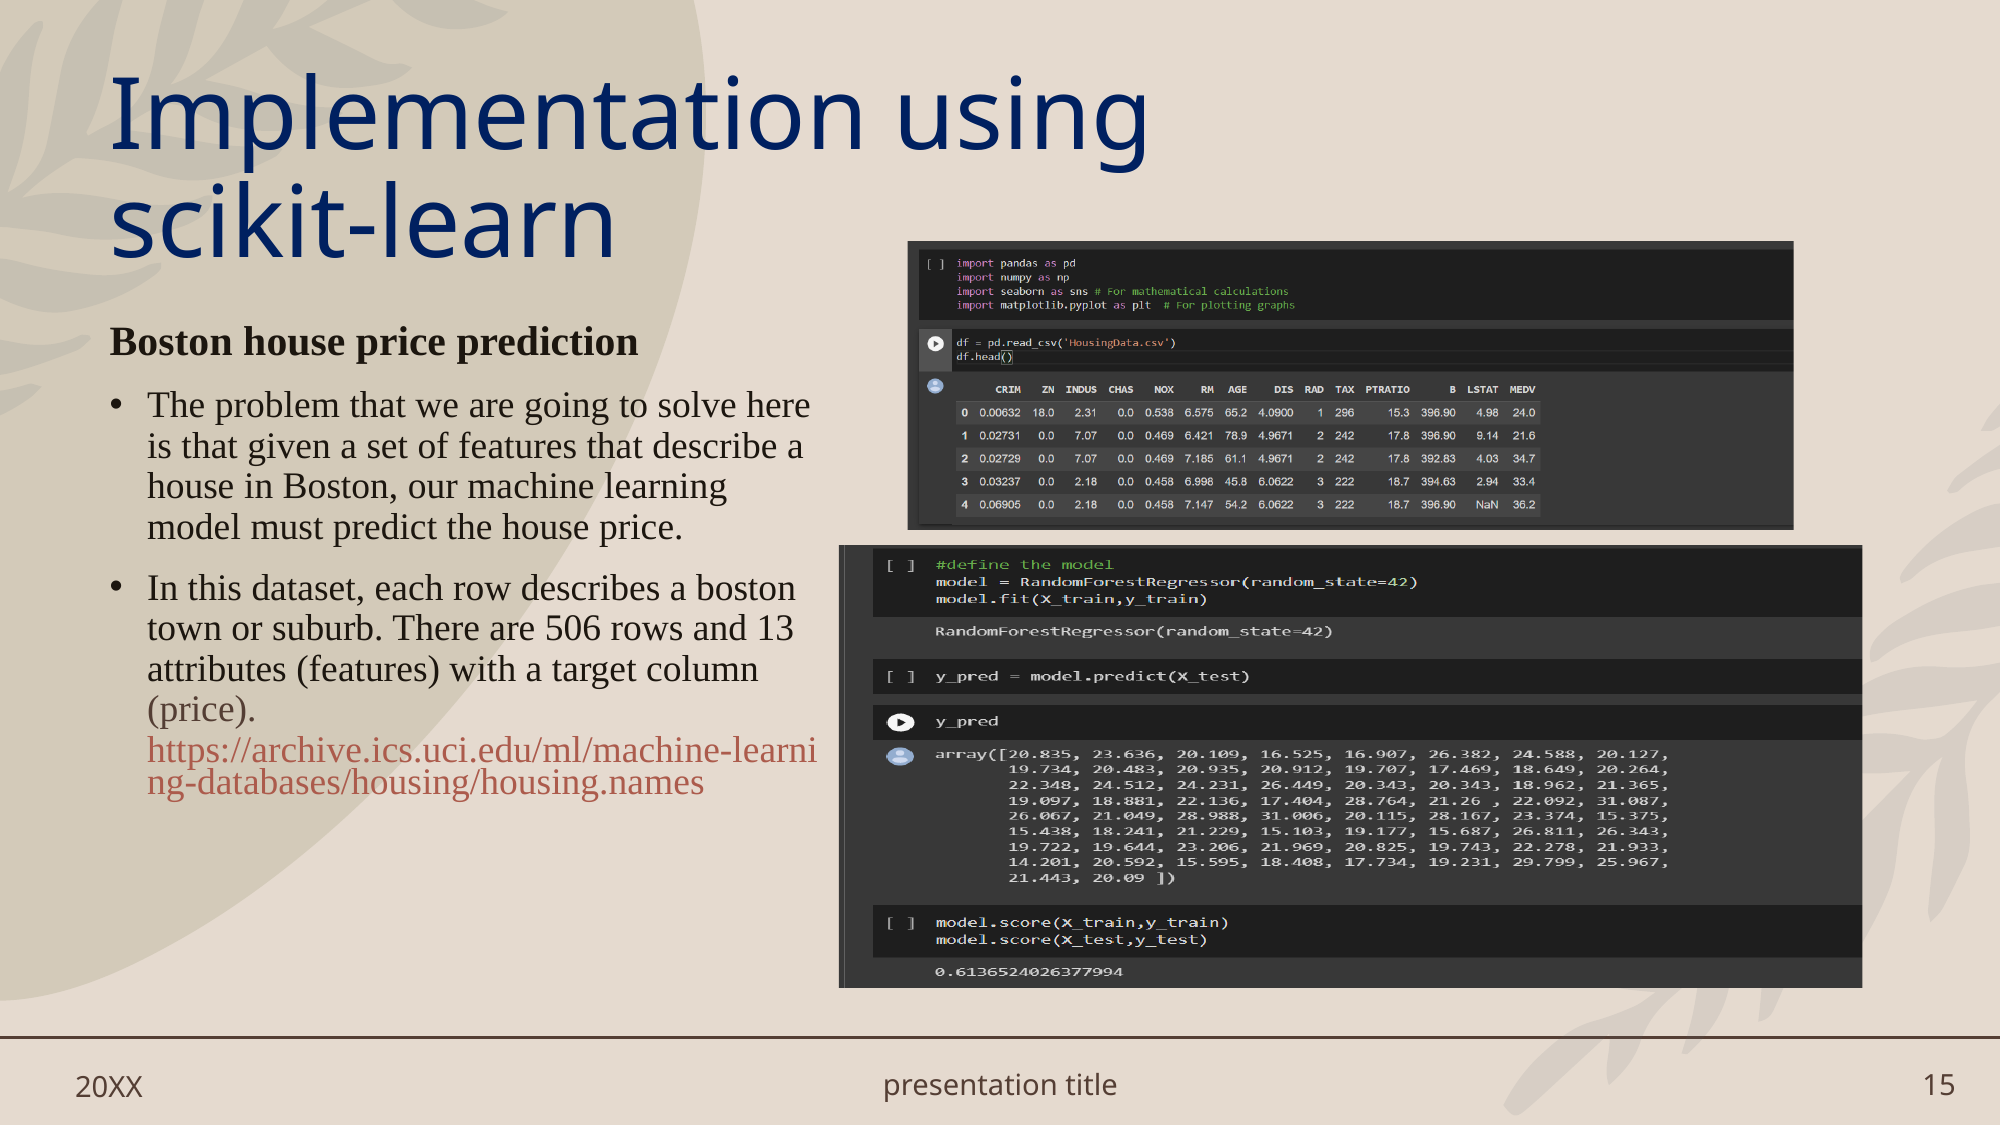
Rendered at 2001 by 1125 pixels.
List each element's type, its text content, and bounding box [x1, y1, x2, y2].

list Boston house price prediction The problem that we are going to solve here is that given a set of features that describe a house in Boston, our machine learning model must predict the house price. In this dataset, each row describes a boston town or suburb. There are 506 rows and 13 attributes (features) with a target column (price). https://archive.ics.uci.edu/ml/machine-learning-databases/housing/housing.names [94, 311, 839, 948]
picture [907, 241, 1794, 530]
footer presentation title [718, 1060, 1283, 1112]
slide_number 20XX [60, 1060, 222, 1112]
title Implementation using scikit-learn [94, 115, 1820, 227]
picture [838, 544, 1863, 988]
slide_number 15 [1808, 1060, 1971, 1112]
